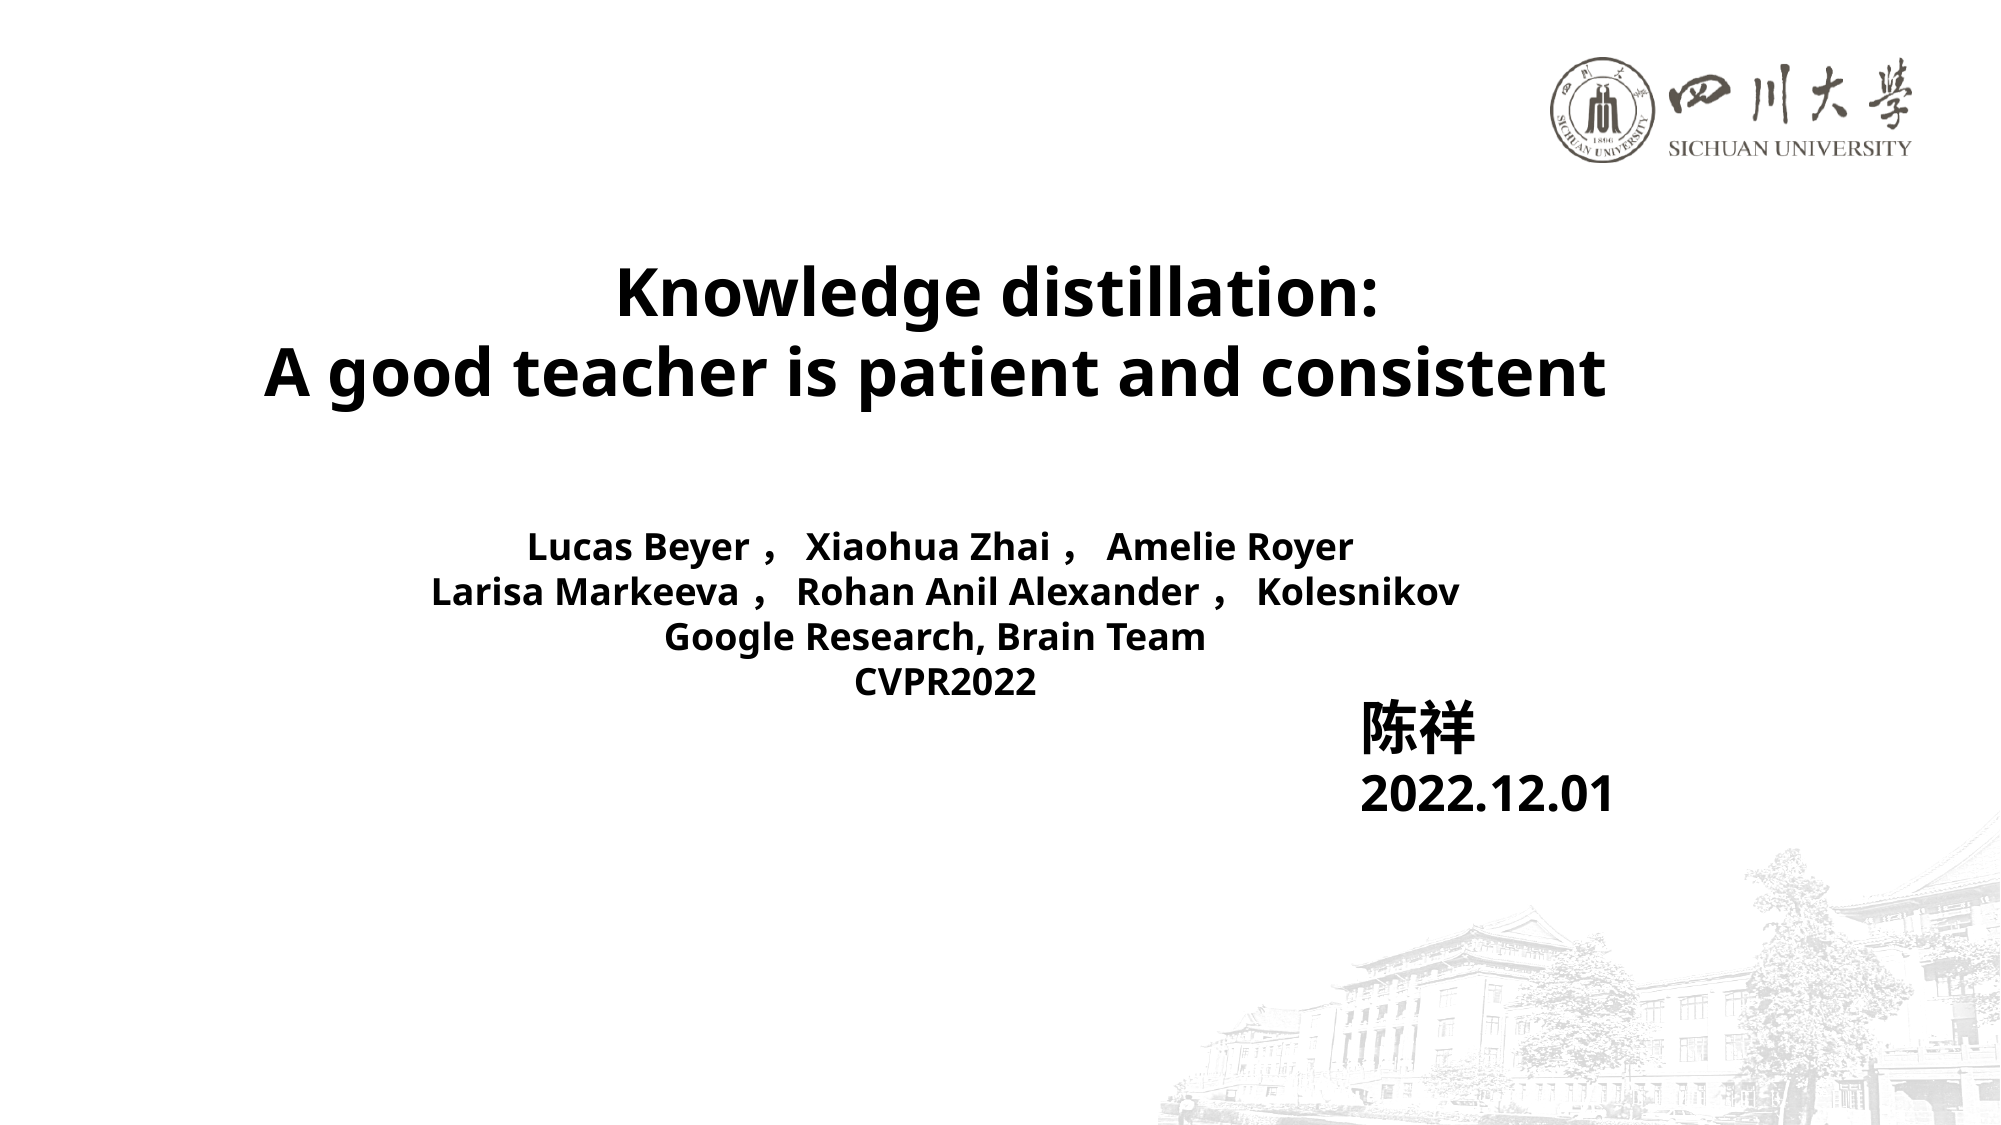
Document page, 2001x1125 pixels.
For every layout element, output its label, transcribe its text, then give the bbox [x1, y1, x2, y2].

text_box 陈祥 2022.12.01 [1345, 711, 1678, 752]
picture [1550, 57, 1912, 163]
text_box Knowledge distillation: A good teacher is patient and consistent [159, 242, 1732, 418]
text_box Lucas Beyer，Xiaohua Zhai，Amelie Royer Larisa Markeeva，Rohan Anil Alexander，Kolesnikov Google Research, Brain Team CVPR2022 [131, 515, 1760, 711]
picture [1158, 752, 2000, 1125]
